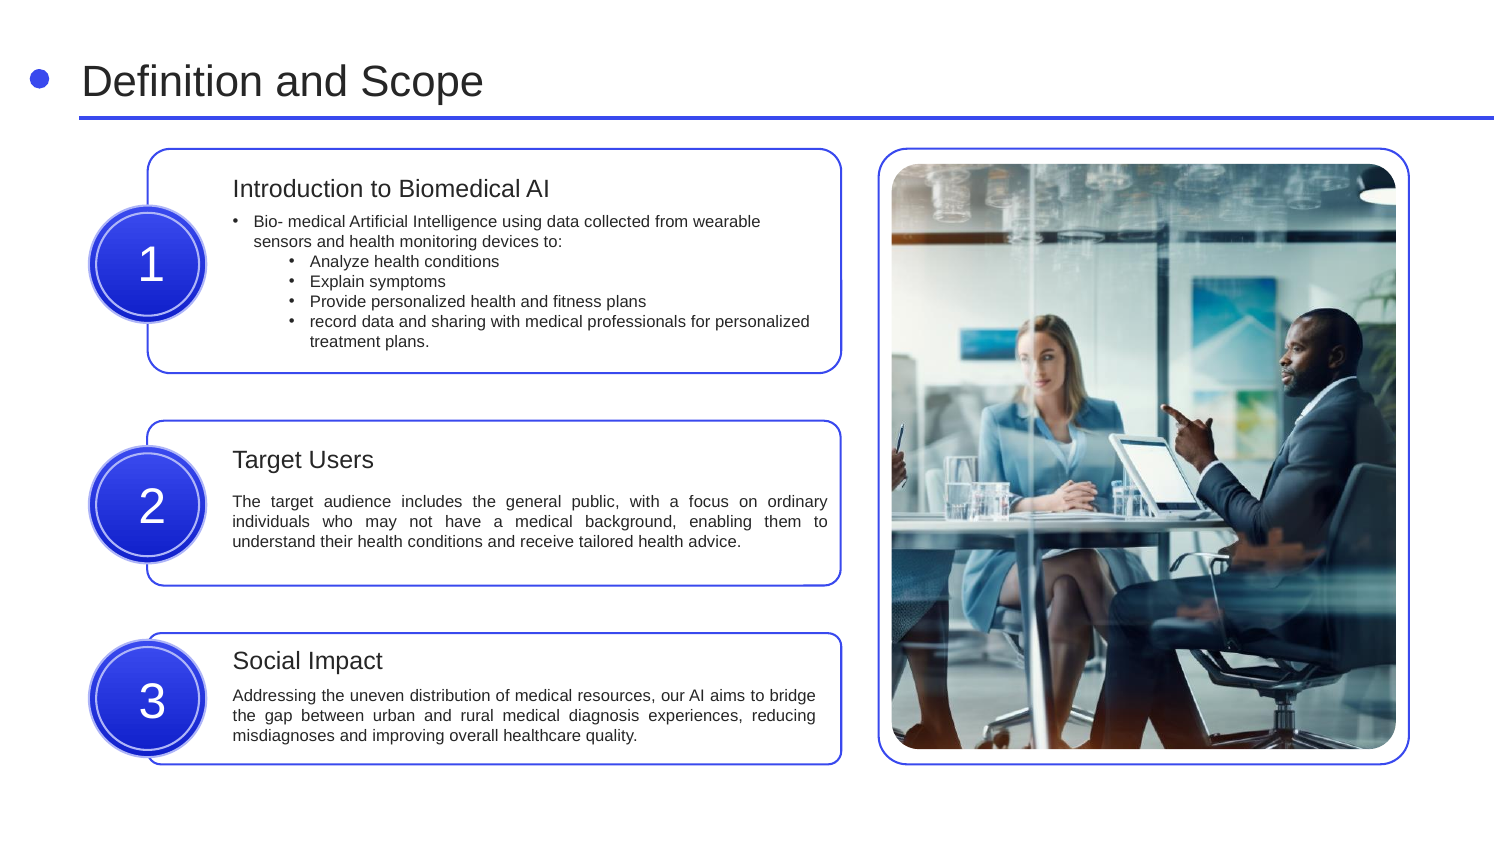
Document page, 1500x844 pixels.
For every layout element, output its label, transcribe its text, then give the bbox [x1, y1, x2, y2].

text_box [196, 665, 207, 732]
text_box Addressing the uneven distribution of medical resources, our AI aims to bridge the gap between urban and rural medical diagnosis experiences, reducing misdiagnoses and improving overall healthcare quality. [232, 685, 817, 754]
text_box [149, 633, 842, 765]
text_box [196, 681, 200, 716]
text_box [88, 205, 207, 323]
text_box The target audience includes the general public, with a focus on ordinary individuals who may not have a medical background, enabling them to understand their health conditions and receive tailored health advice. [232, 490, 829, 566]
text_box [96, 470, 109, 539]
text_box [114, 553, 181, 564]
text_box [96, 664, 109, 733]
text_box [195, 484, 200, 525]
text_box Introduction to Biomedical AI [232, 169, 817, 206]
text_box [878, 148, 1409, 765]
text_box [29, 69, 50, 89]
text_box [119, 445, 176, 453]
text_box [117, 749, 178, 758]
text_box Target Users [232, 441, 817, 477]
text_box [147, 148, 842, 374]
text_box [88, 654, 109, 743]
text_box 3 [109, 648, 196, 749]
text_box Social Impact [232, 641, 817, 677]
text_box [117, 639, 178, 648]
text_box [147, 420, 841, 586]
text_box 2 [109, 453, 195, 553]
text_box [88, 460, 109, 549]
text_box [96, 212, 200, 316]
text_box [195, 470, 207, 540]
text_box 1 [123, 229, 180, 294]
text_box Bio- medical Artificial Intelligence using data collected from wearable sensors and health monitoring devices to: Analyze health conditions Explain symptoms Provide personalized health and fitness plans record data and sharing with medical professionals for personalized treatment plans. [232, 210, 817, 371]
text_box Definition and Scope [81, 50, 1395, 108]
picture [891, 163, 1397, 750]
text_box [129, 553, 166, 557]
